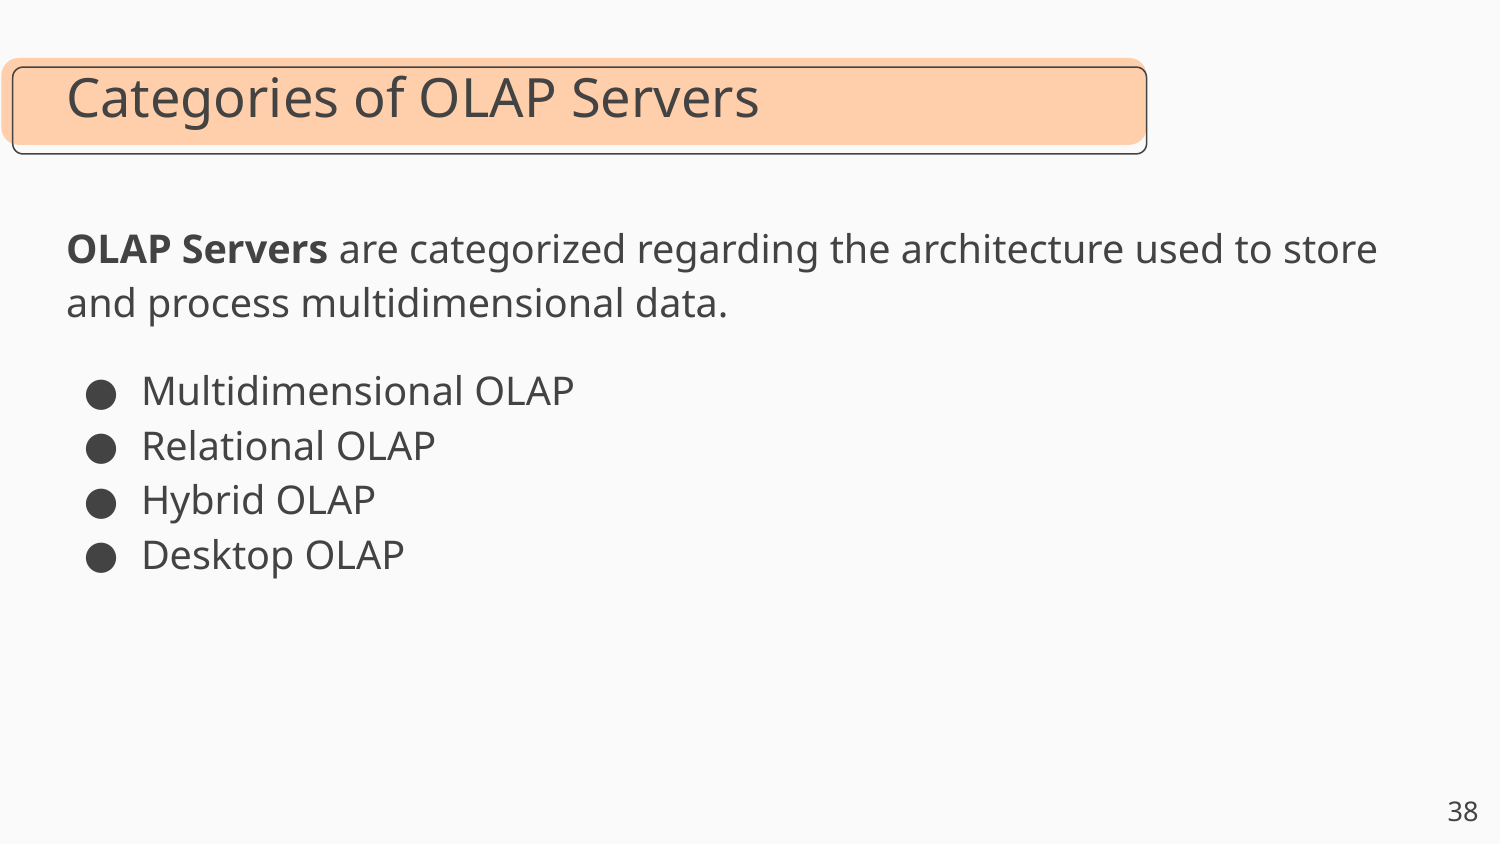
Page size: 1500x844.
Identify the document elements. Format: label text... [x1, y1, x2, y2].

slide_number 38 [1403, 779, 1494, 844]
title Categories of OLAP Servers [51, 48, 1449, 180]
list OLAP Servers are categorized regarding the architecture used to store and process multidimensional data. Multidimensional OLAP Relational OLAP Hybrid OLAP Desktop OLAP [51, 201, 1461, 750]
